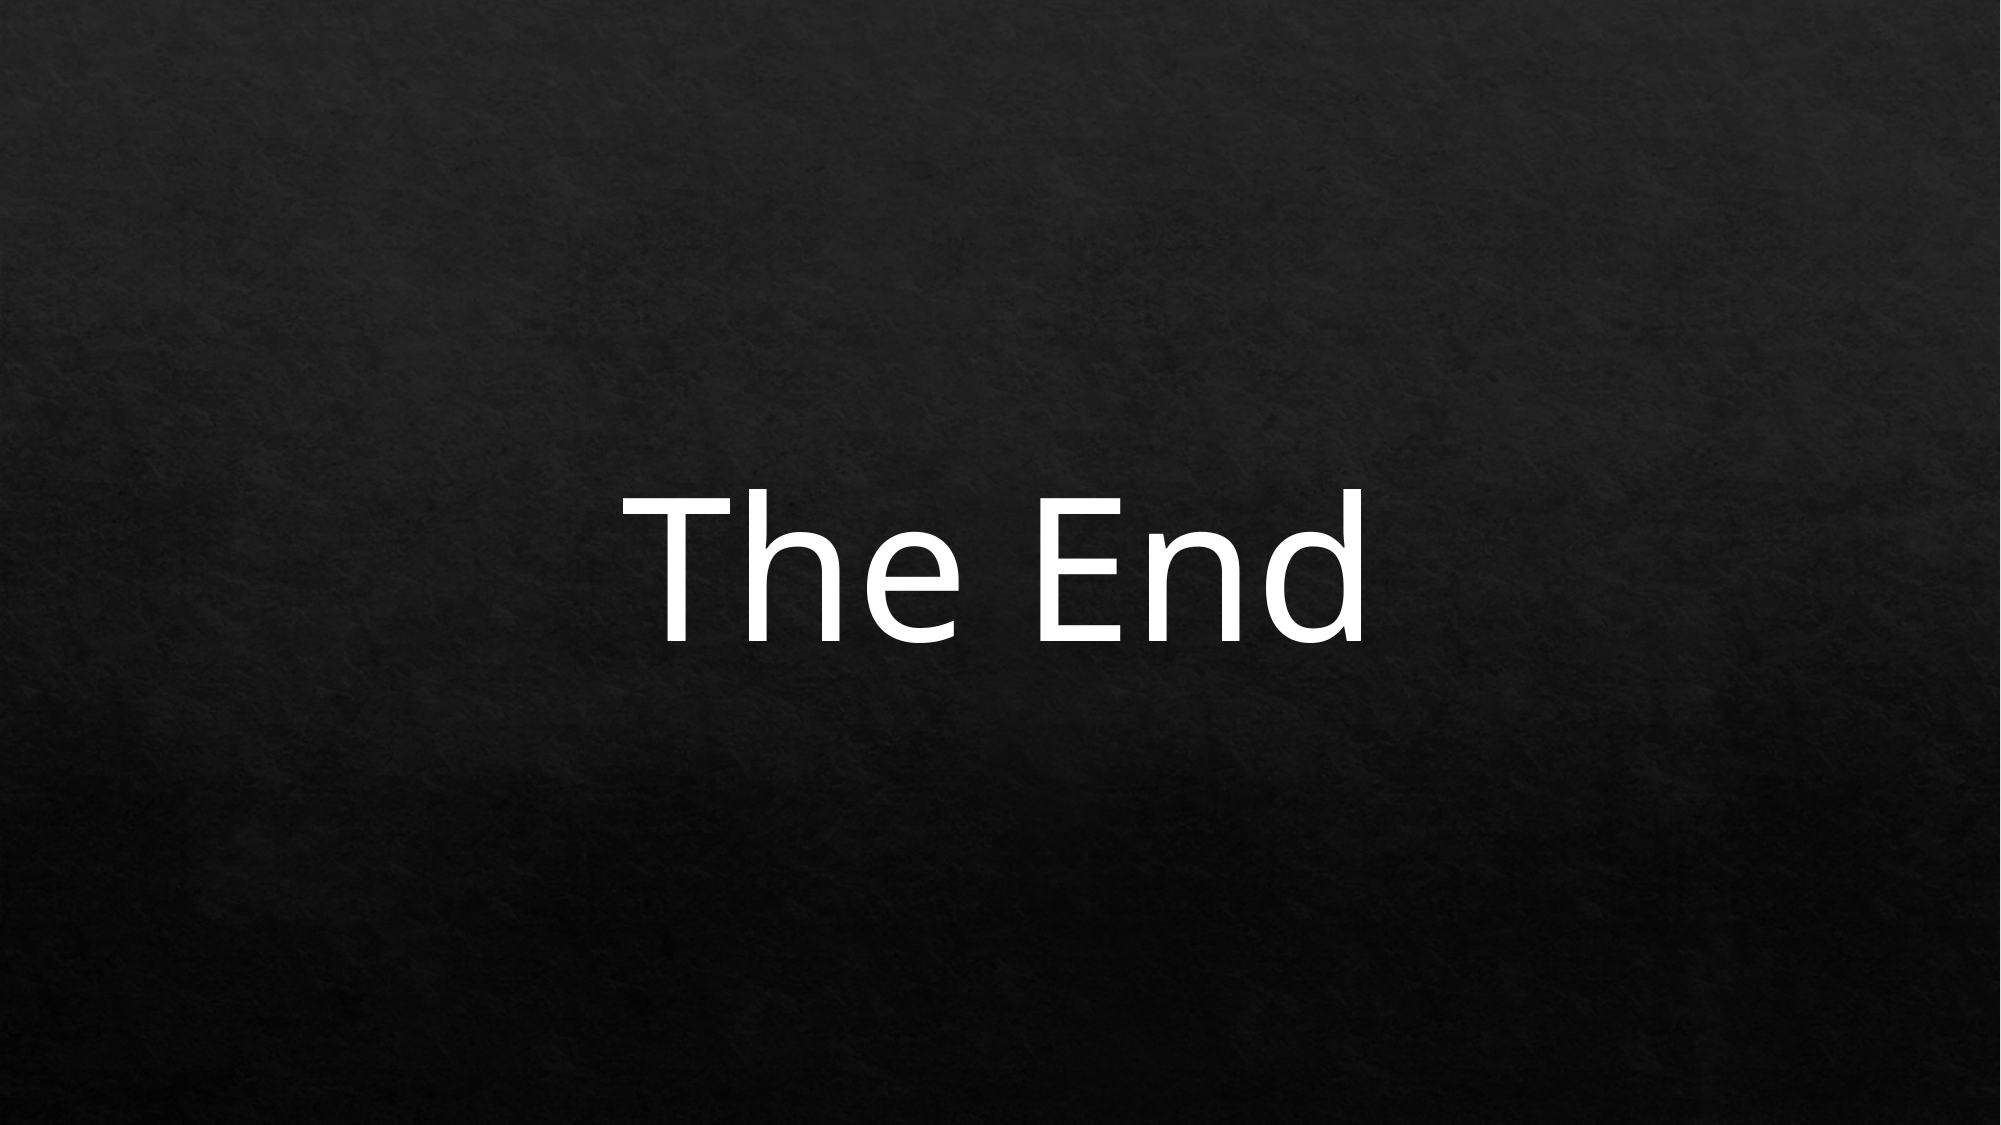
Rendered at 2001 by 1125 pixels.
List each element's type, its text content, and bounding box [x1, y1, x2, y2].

text_box The End [606, 433, 1394, 689]
